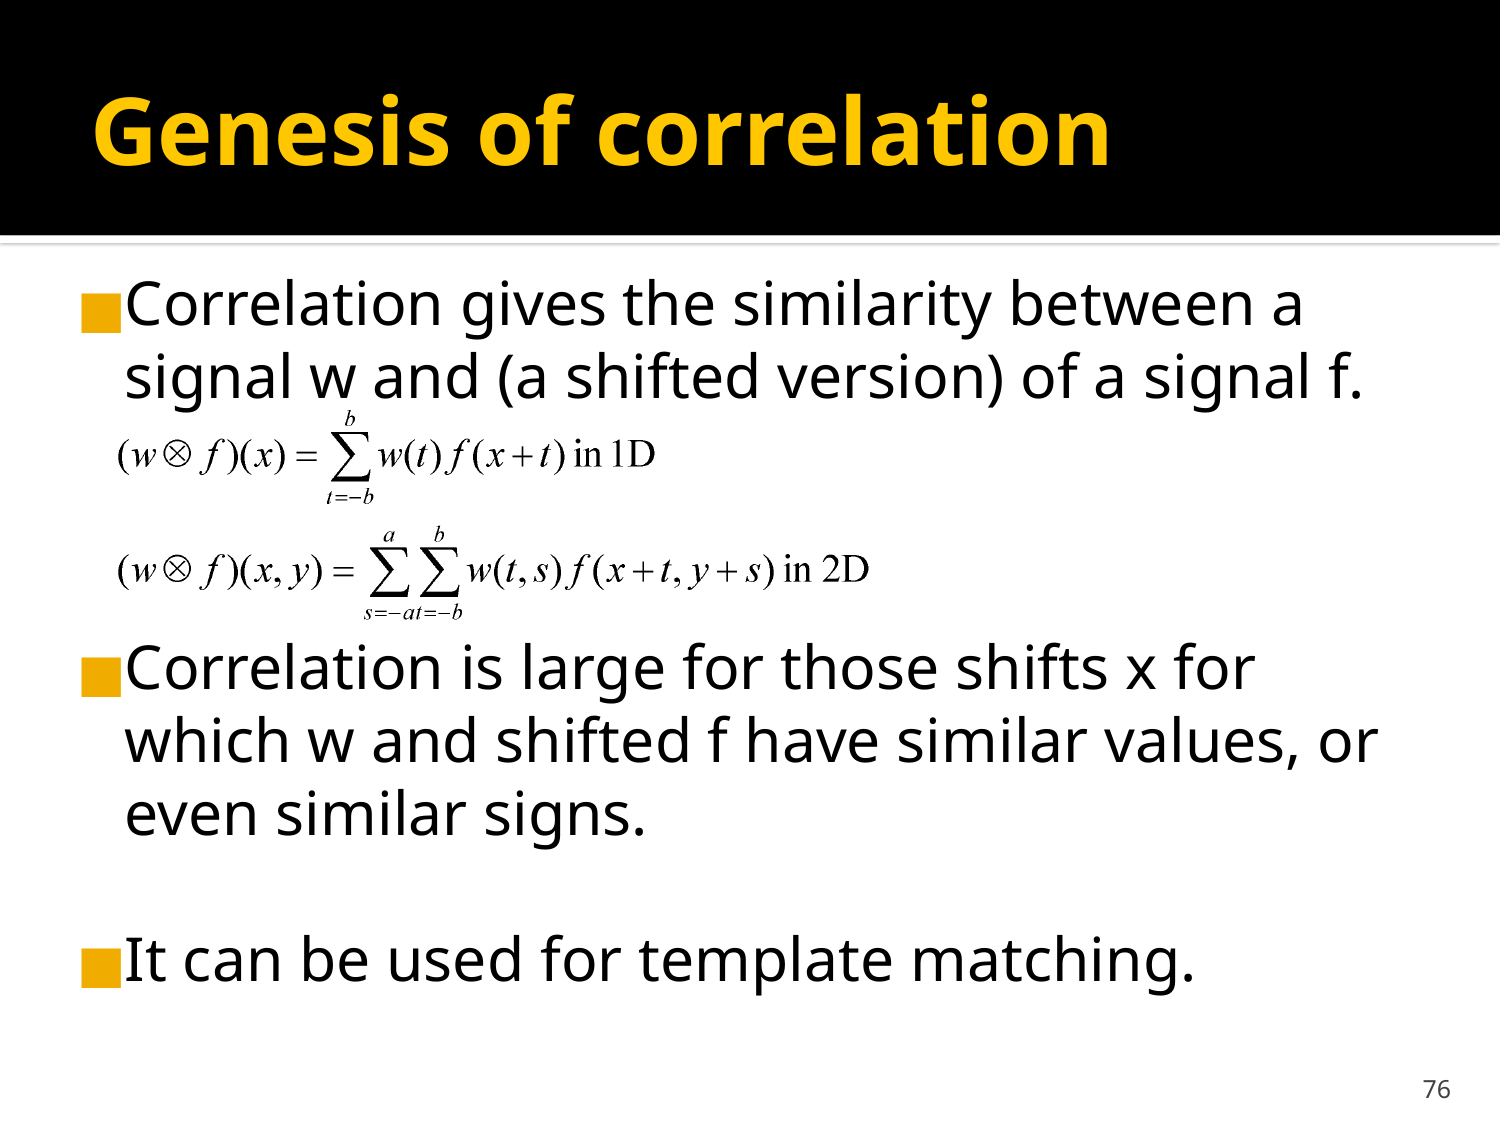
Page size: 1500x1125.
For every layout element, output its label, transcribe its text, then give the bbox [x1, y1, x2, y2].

list Correlation gives the similarity between a signal w and (a shifted version) of a signal f. Correlation is large for those shifts x for which w and shifted f have similar values, or even similar signs. It can be used for template matching. [50, 249, 1400, 1009]
title Genesis of correlation [75, 25, 1425, 231]
picture [111, 399, 877, 630]
slide_number ‹#› [1345, 1062, 1467, 1108]
